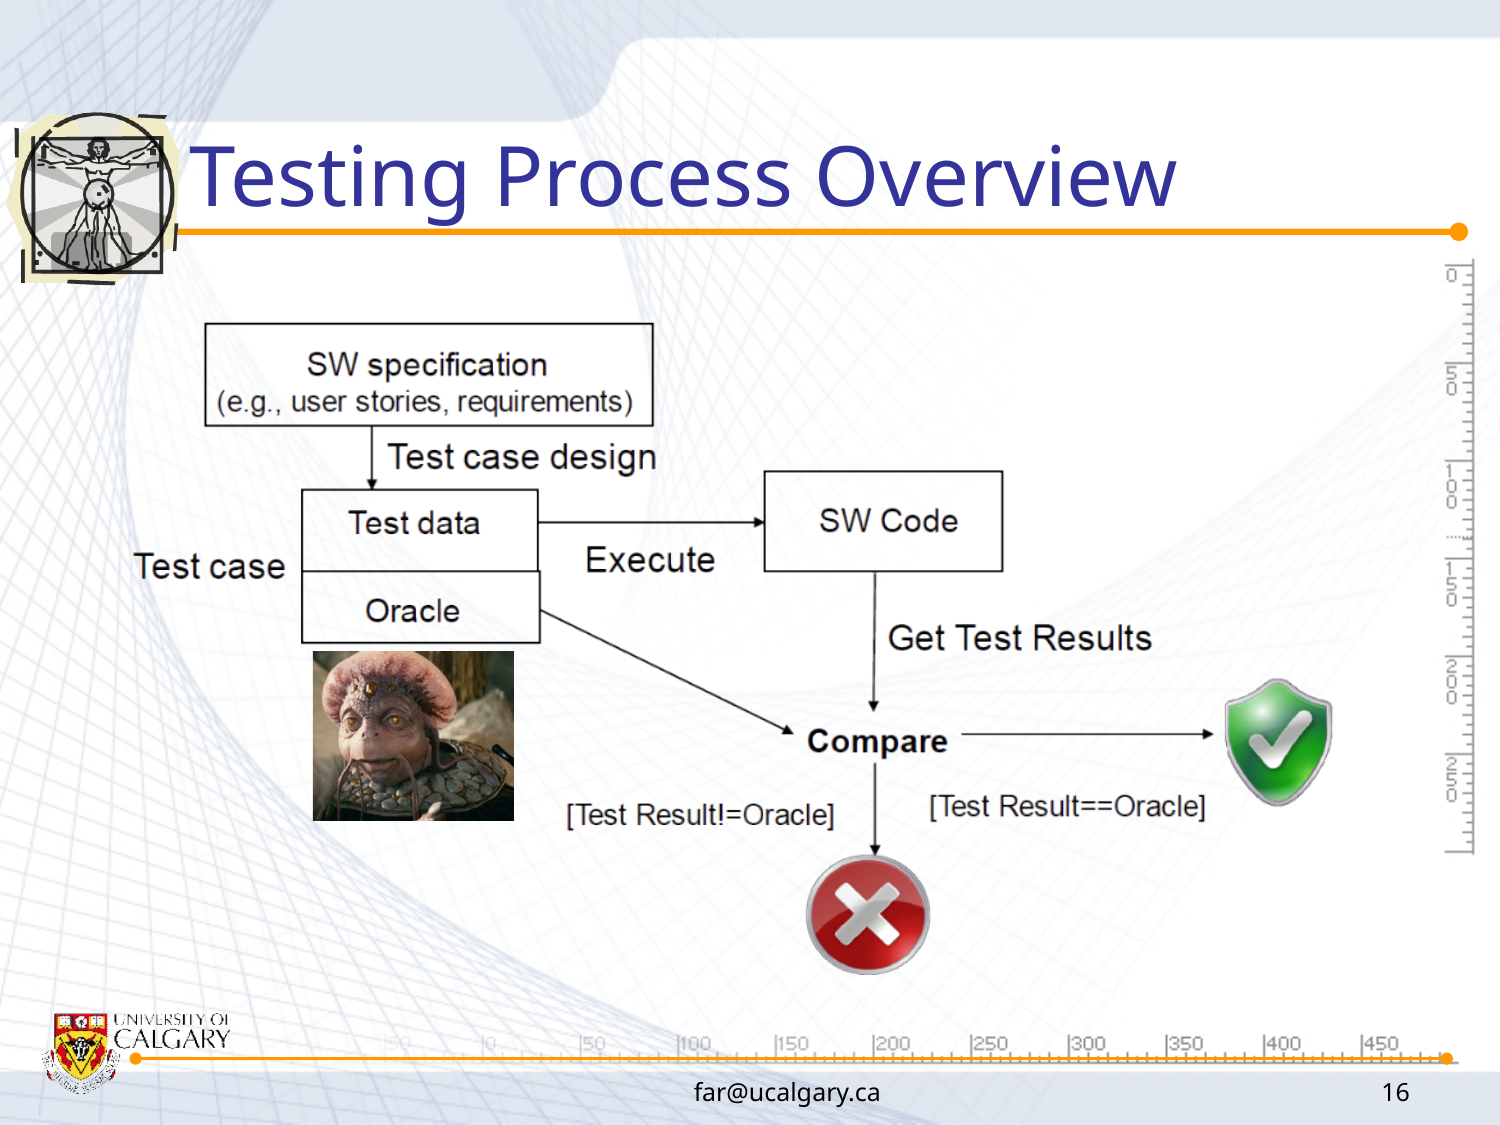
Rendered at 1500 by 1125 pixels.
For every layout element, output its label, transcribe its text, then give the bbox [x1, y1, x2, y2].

footer far@ucalgary.ca [549, 1051, 1026, 1118]
title Testing Process Overview [174, 42, 1468, 231]
slide_number 16 [1112, 1051, 1426, 1118]
picture [0, 0, 1500, 1125]
